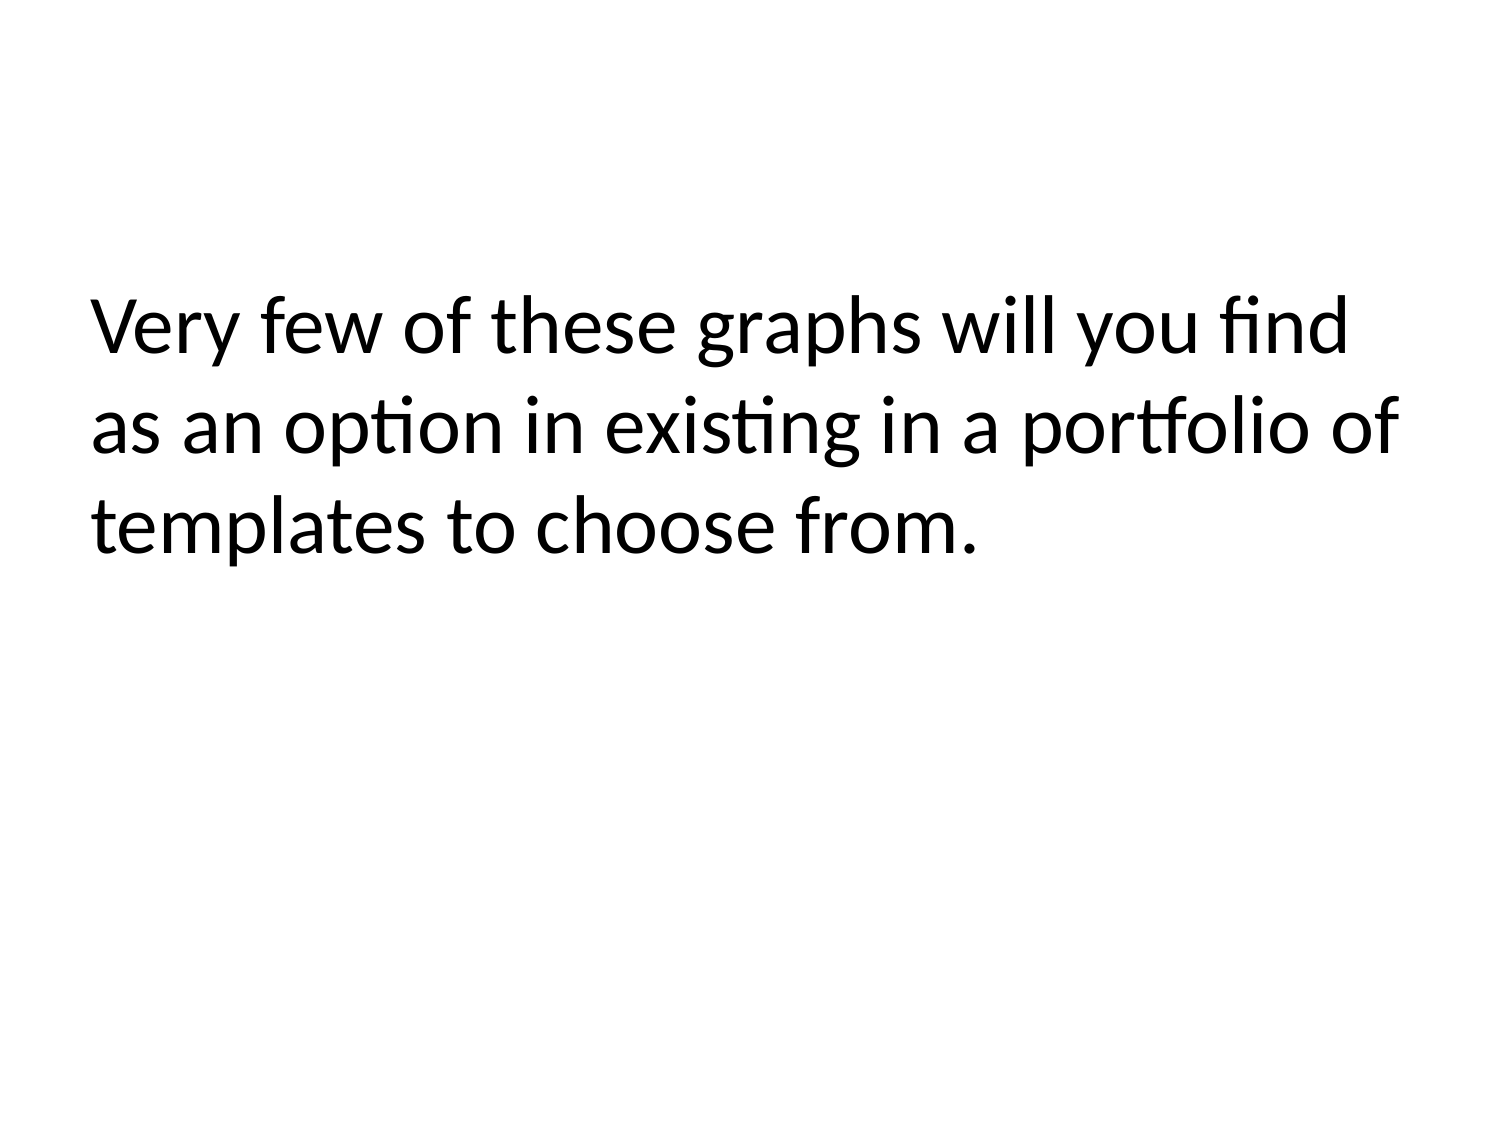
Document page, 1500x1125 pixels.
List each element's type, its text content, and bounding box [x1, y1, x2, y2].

list Very few of these graphs will you find as an option in existing in a portfolio of templates to choose from. [75, 262, 1425, 1005]
